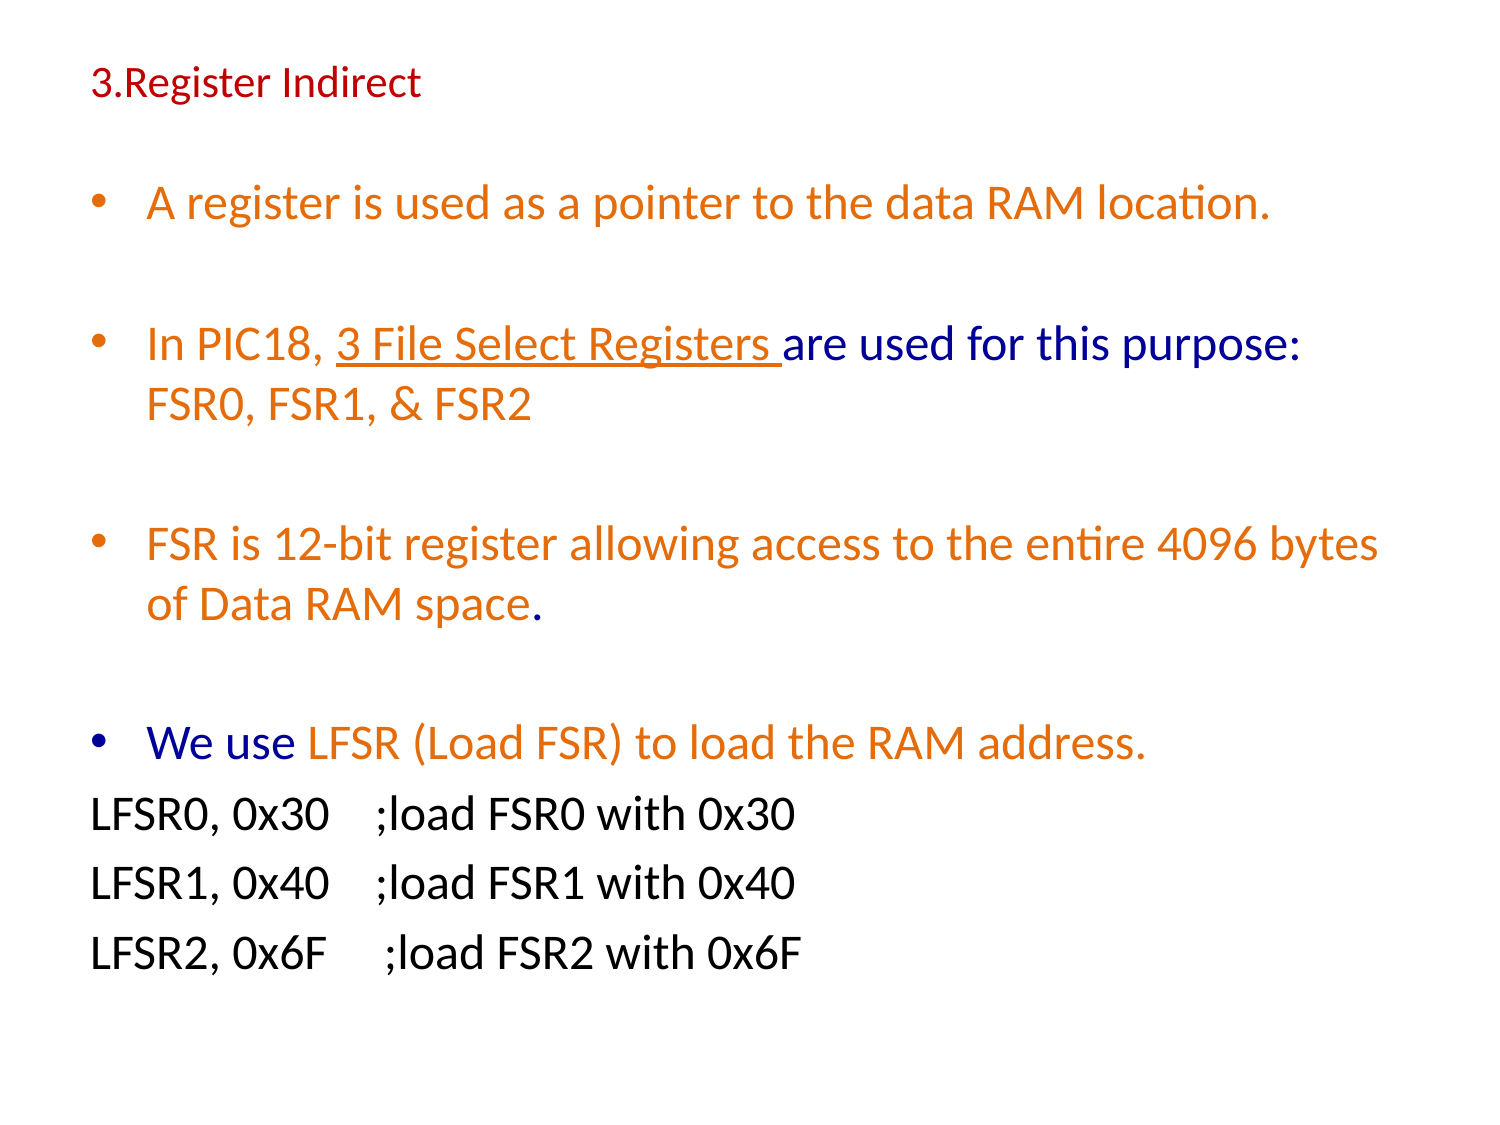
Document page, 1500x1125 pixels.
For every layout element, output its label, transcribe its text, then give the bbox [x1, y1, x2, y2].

title 3.Register Indirect [75, 45, 1425, 162]
list A register is used as a pointer to the data RAM location. In PIC18, 3 File Select Registers are used for this purpose: FSR0, FSR1, & FSR2 FSR is 12-bit register allowing access to the entire 4096 bytes of Data RAM space. We use LFSR (Load FSR) to load the RAM address. LFSR0, 0x30 ;load FSR0 with 0x30 LFSR1, 0x40 ;load FSR1 with 0x40 LFSR2, 0x6F ;load FSR2 with 0x6F [75, 162, 1425, 1063]
